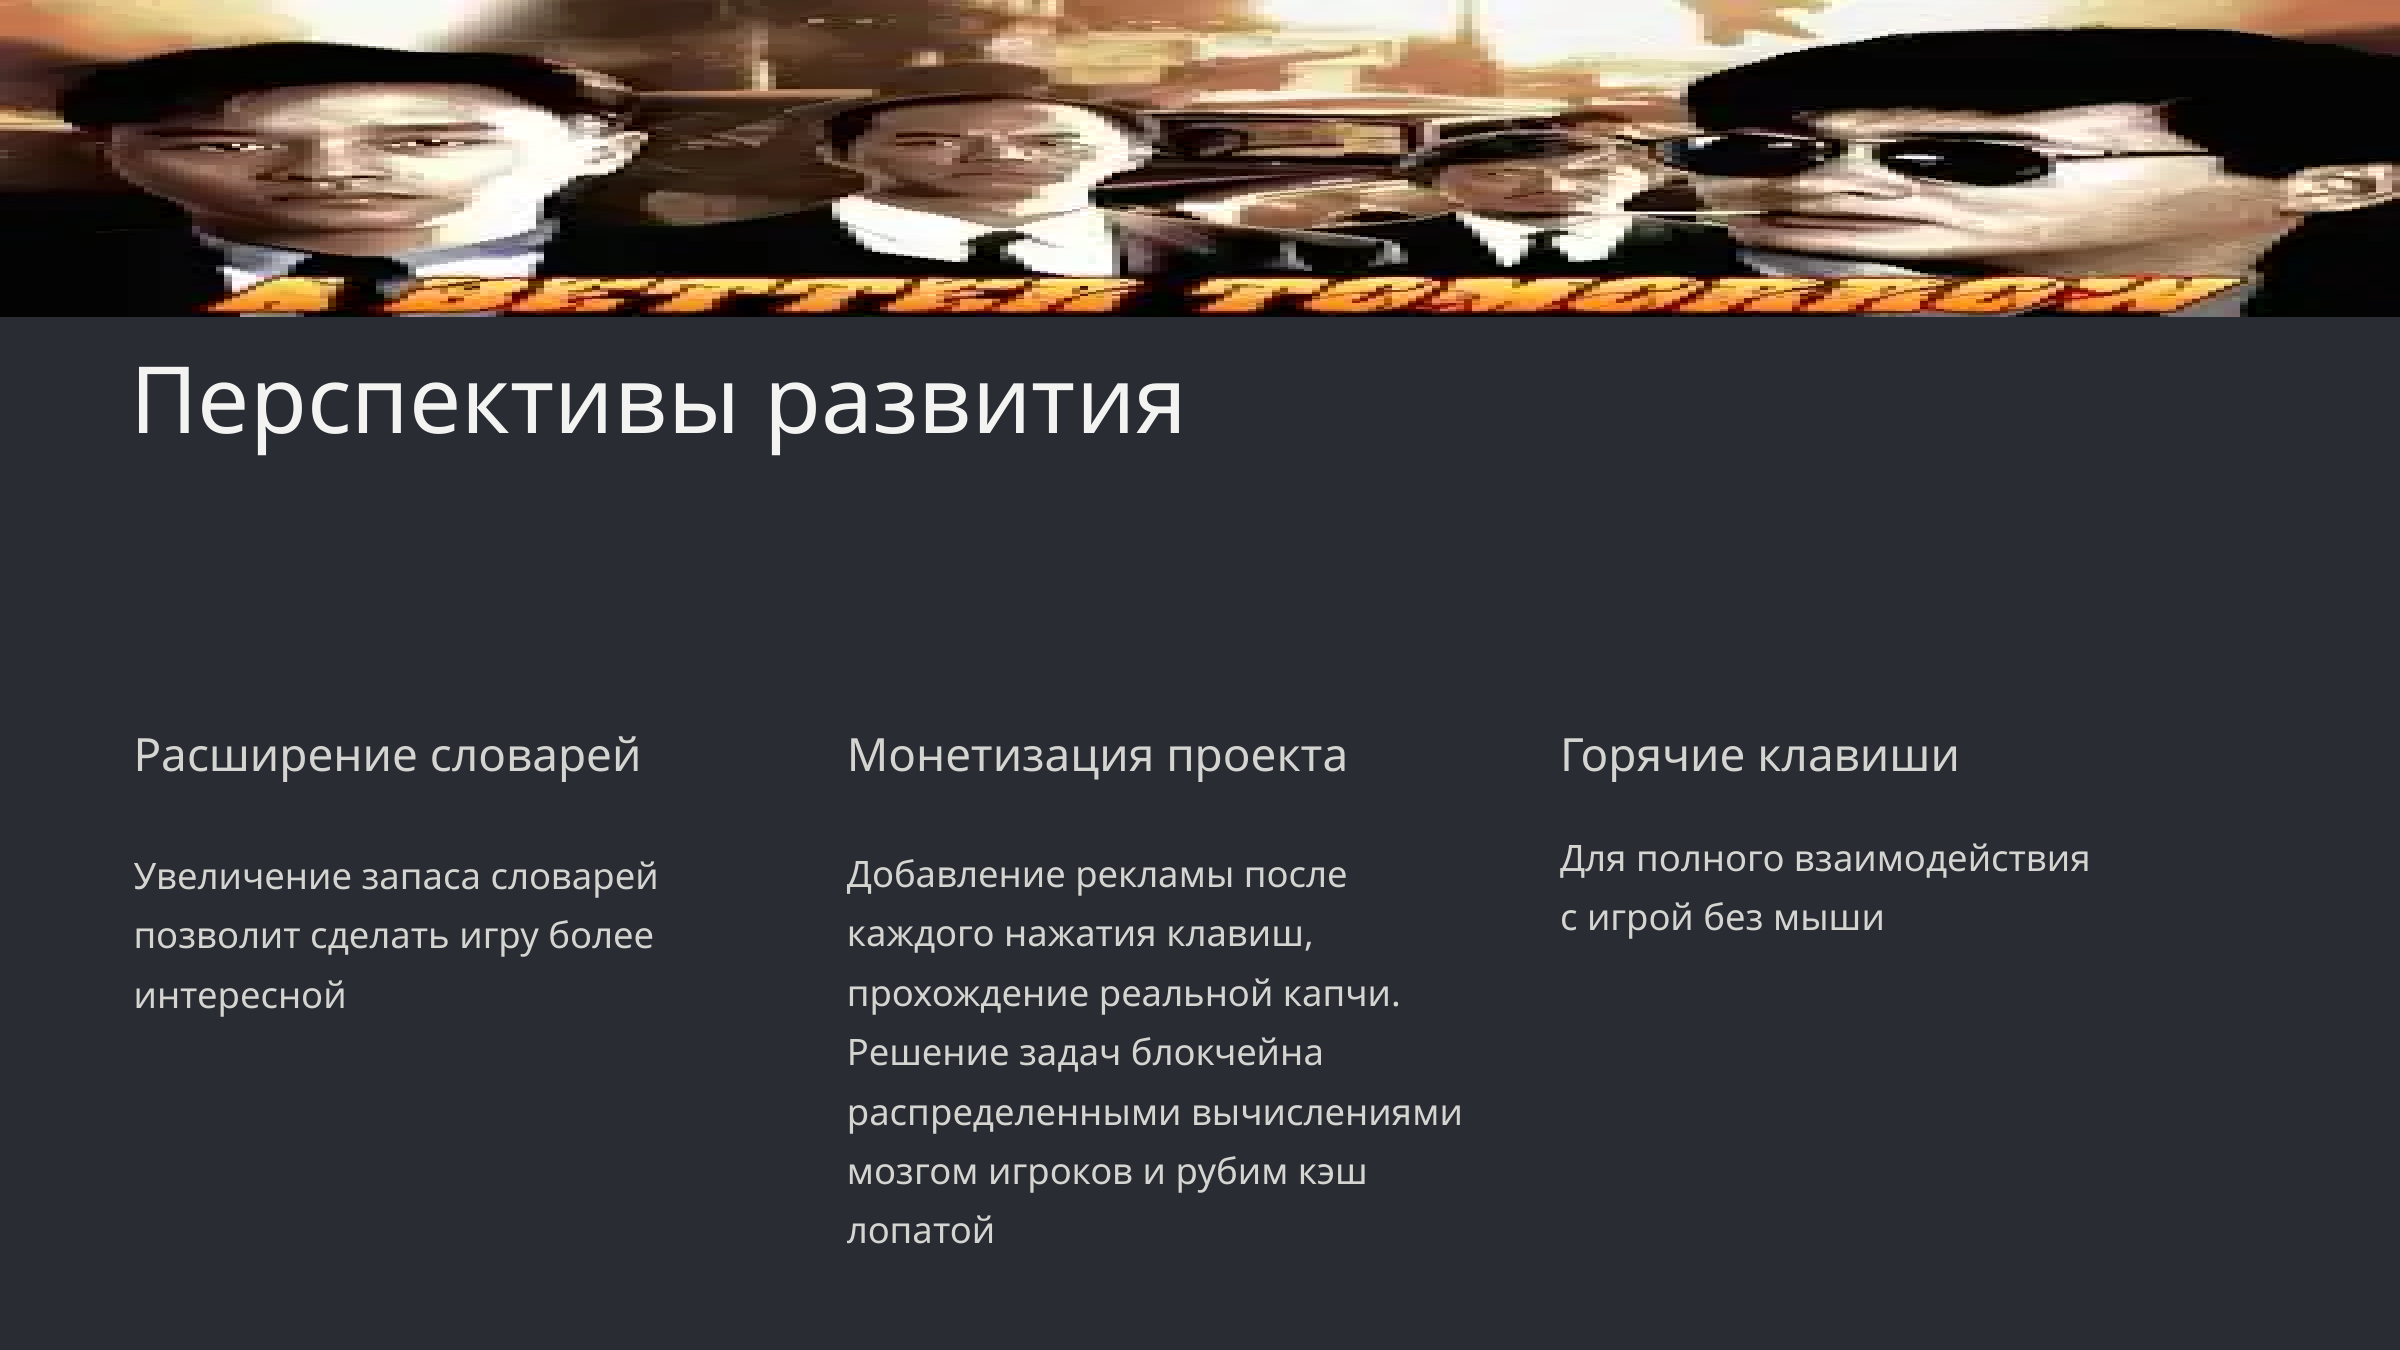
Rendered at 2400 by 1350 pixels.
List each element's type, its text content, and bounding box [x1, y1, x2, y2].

text_box Добавление рекламы после каждого нажатия клавиш, прохождение реальной капчи. Решение задач блокчейна распределенными вычислениями мозгом игроков и рубим кэш лопатой [846, 835, 1486, 1267]
text_box Монетизация проекта [846, 723, 1312, 782]
picture [0, 0, 2400, 317]
text_box Для полного взаимодействия с игрой без мыши [1559, 818, 2199, 879]
text_box Перспективы развития [130, 336, 1200, 454]
text_box Расширение словарей [133, 723, 599, 782]
text_box Увеличение запаса словарей позволит сделать игру более интересной [133, 837, 773, 957]
text_box Горячие клавиши [1559, 723, 2026, 782]
